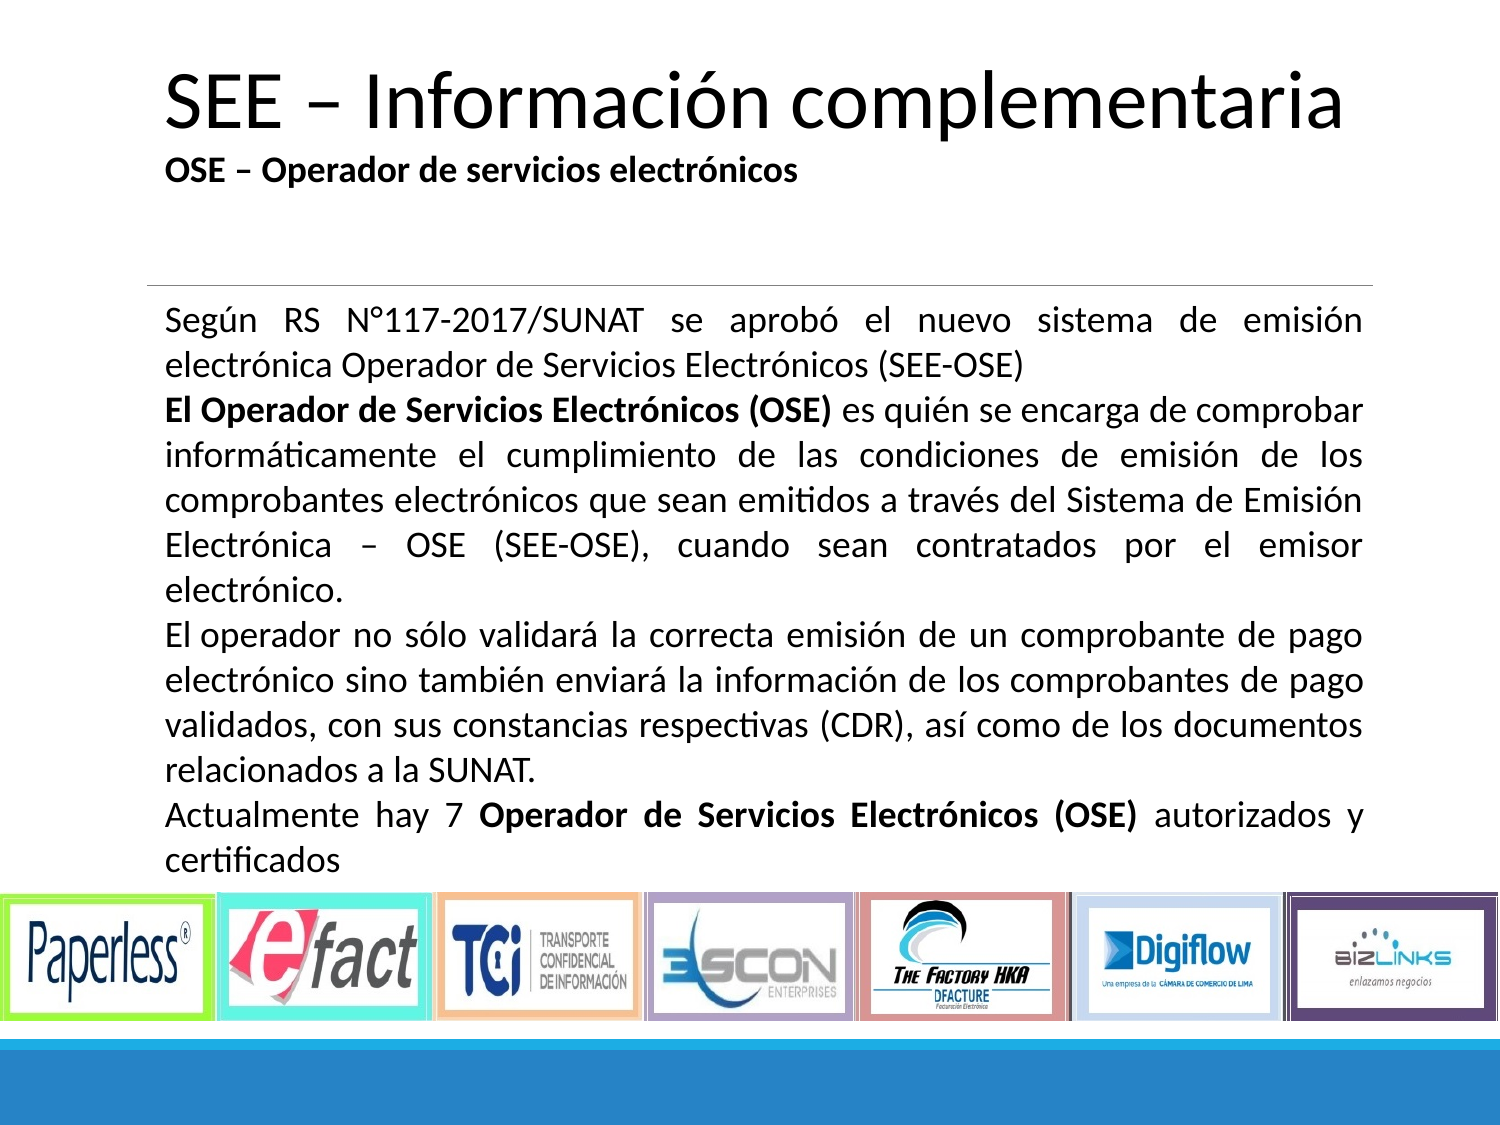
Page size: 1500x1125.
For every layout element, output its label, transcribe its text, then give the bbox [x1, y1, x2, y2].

text_box SEE – Información complementaria OSE – Operador de servicios electrónicos [149, 38, 1380, 243]
picture [0, 892, 1500, 1021]
text_box Según RS N°117-2017/SUNAT se aprobó el nuevo sistema de emisión electrónica Operador de Servicios Electrónicos (SEE-OSE) El Operador de Servicios Electrónicos (OSE) es quién se encarga de comprobar informáticamente el cumplimiento de las condiciones de emisión de los comprobantes electrónicos que sean emitidos a través del Sistema de Emisión Electrónica – OSE (SEE-OSE), cuando sean contratados por el emisor electrónico. El operador no sólo validará la correcta emisión de un comprobante de pago electrónico sino también enviará la información de los comprobantes de pago validados, con sus constancias respectivas (CDR), así como de los documentos relacionados a la SUNAT. Actualmente hay 7 Operador de Servicios Electrónicos (OSE) autorizados y certificados [149, 247, 1380, 862]
